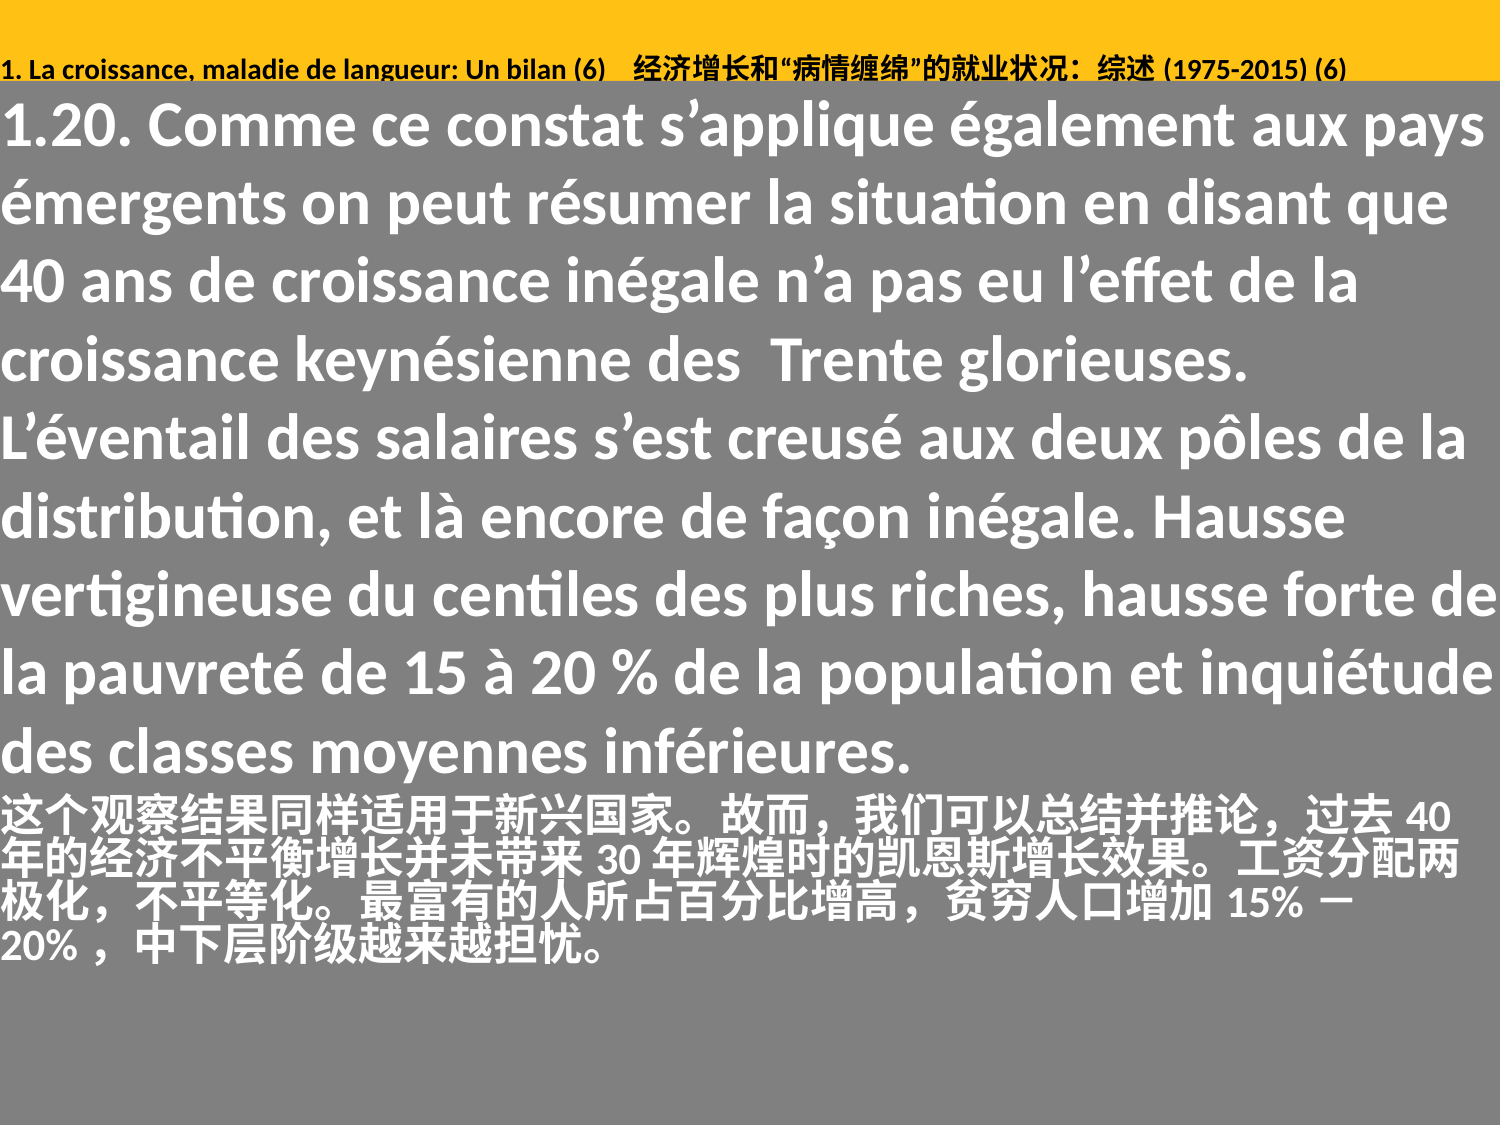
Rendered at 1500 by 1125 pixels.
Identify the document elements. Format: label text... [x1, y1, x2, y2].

list 1.20. Comme ce constat s’applique également aux pays émergents on peut résumer la situation en disant que 40 ans de croissance inégale n’a pas eu l’effet de la croissance keynésienne des Trente glorieuses. L’éventail des salaires s’est creusé aux deux pôles de la distribution, et là encore de façon inégale. Hausse vertigineuse du centiles des plus riches, hausse forte de la pauvreté de 15 à 20 % de la population et inquiétude des classes moyennes inférieures. 这个观察结果同样适用于新兴国家。故而，我们可以总结并推论，过去40年的经济不平衡增长并未带来30年辉煌时的凯恩斯增长效果。工资分配两极化，不平等化。最富有的人所占百分比增高，贫穷人口增加15%－20%，中下层阶级越来越担忧。 [0, 80, 1500, 1125]
title 1. La croissance, maladie de langueur: Un bilan (6) 经济增长和“病情缠绵”的就业状况：综述(1975-2015) (6) [0, 0, 1500, 80]
